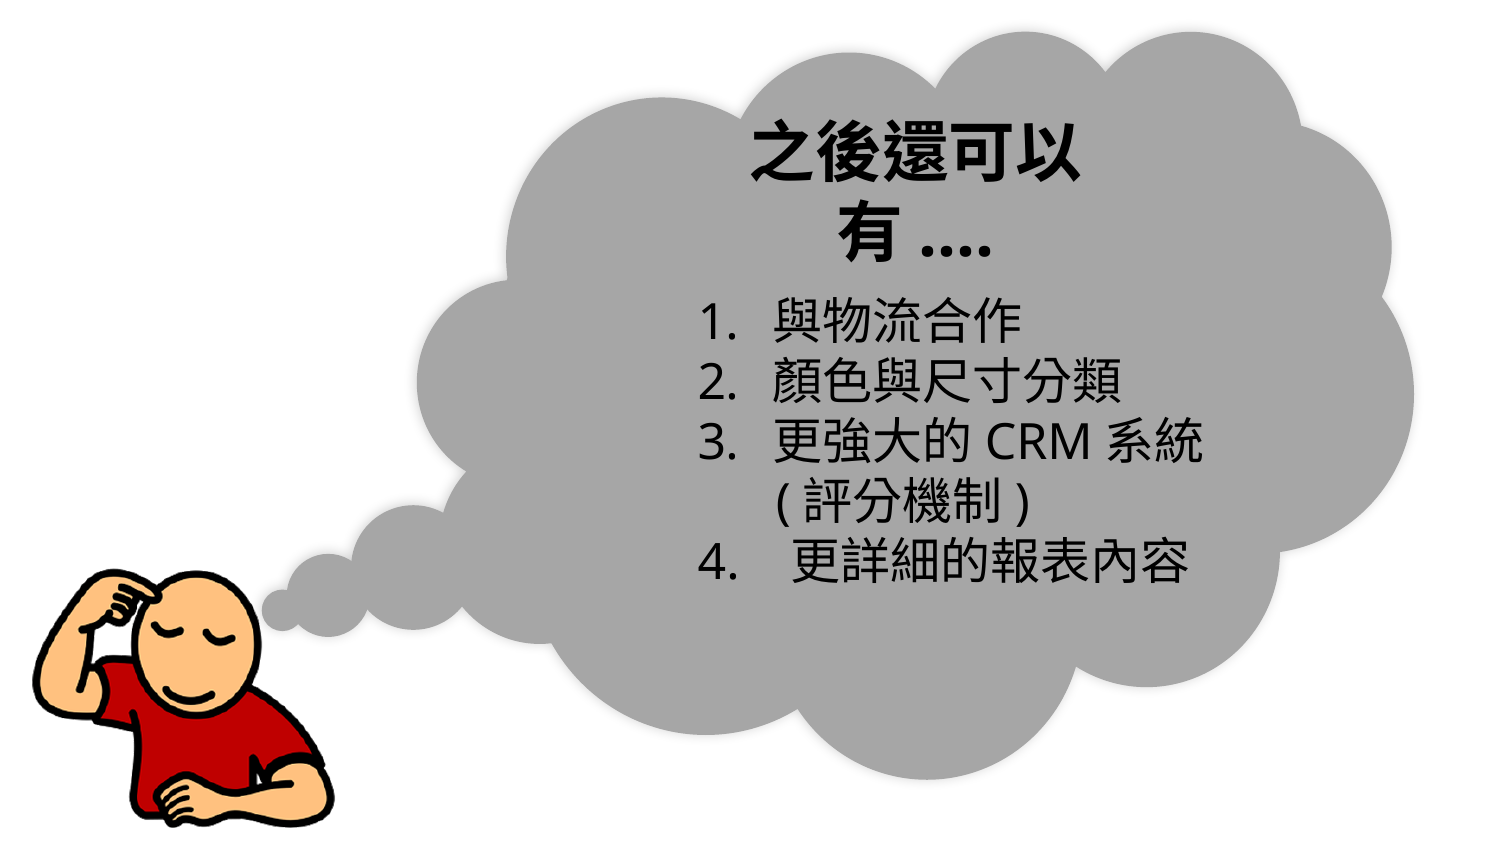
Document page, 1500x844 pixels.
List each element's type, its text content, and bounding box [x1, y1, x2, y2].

text_box 與物流合作 顏色與尺寸分類 更強大的CRM系統 (評分機制) 4. 更詳細的報表內容 [659, 274, 1304, 593]
text_box [414, 29, 1417, 782]
title 之後還可以有.... [659, 119, 1172, 260]
picture [29, 507, 452, 844]
